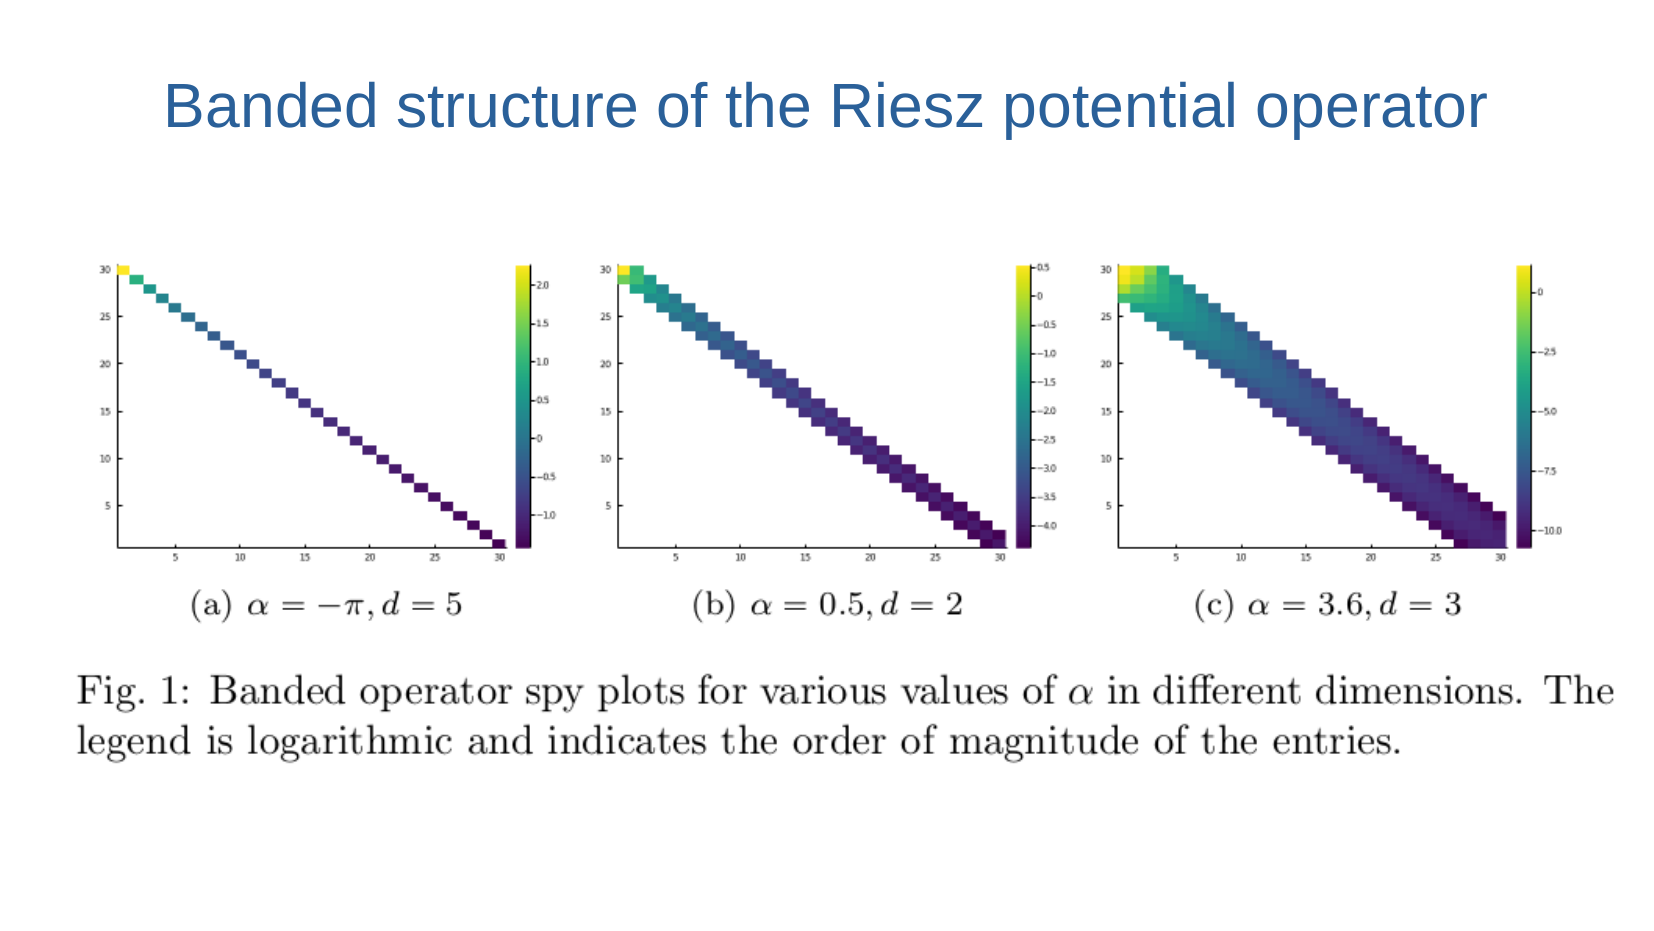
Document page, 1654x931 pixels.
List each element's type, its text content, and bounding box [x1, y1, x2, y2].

title Banded structure of the Riesz potential operator [82, 25, 1571, 181]
picture [50, 222, 1626, 793]
